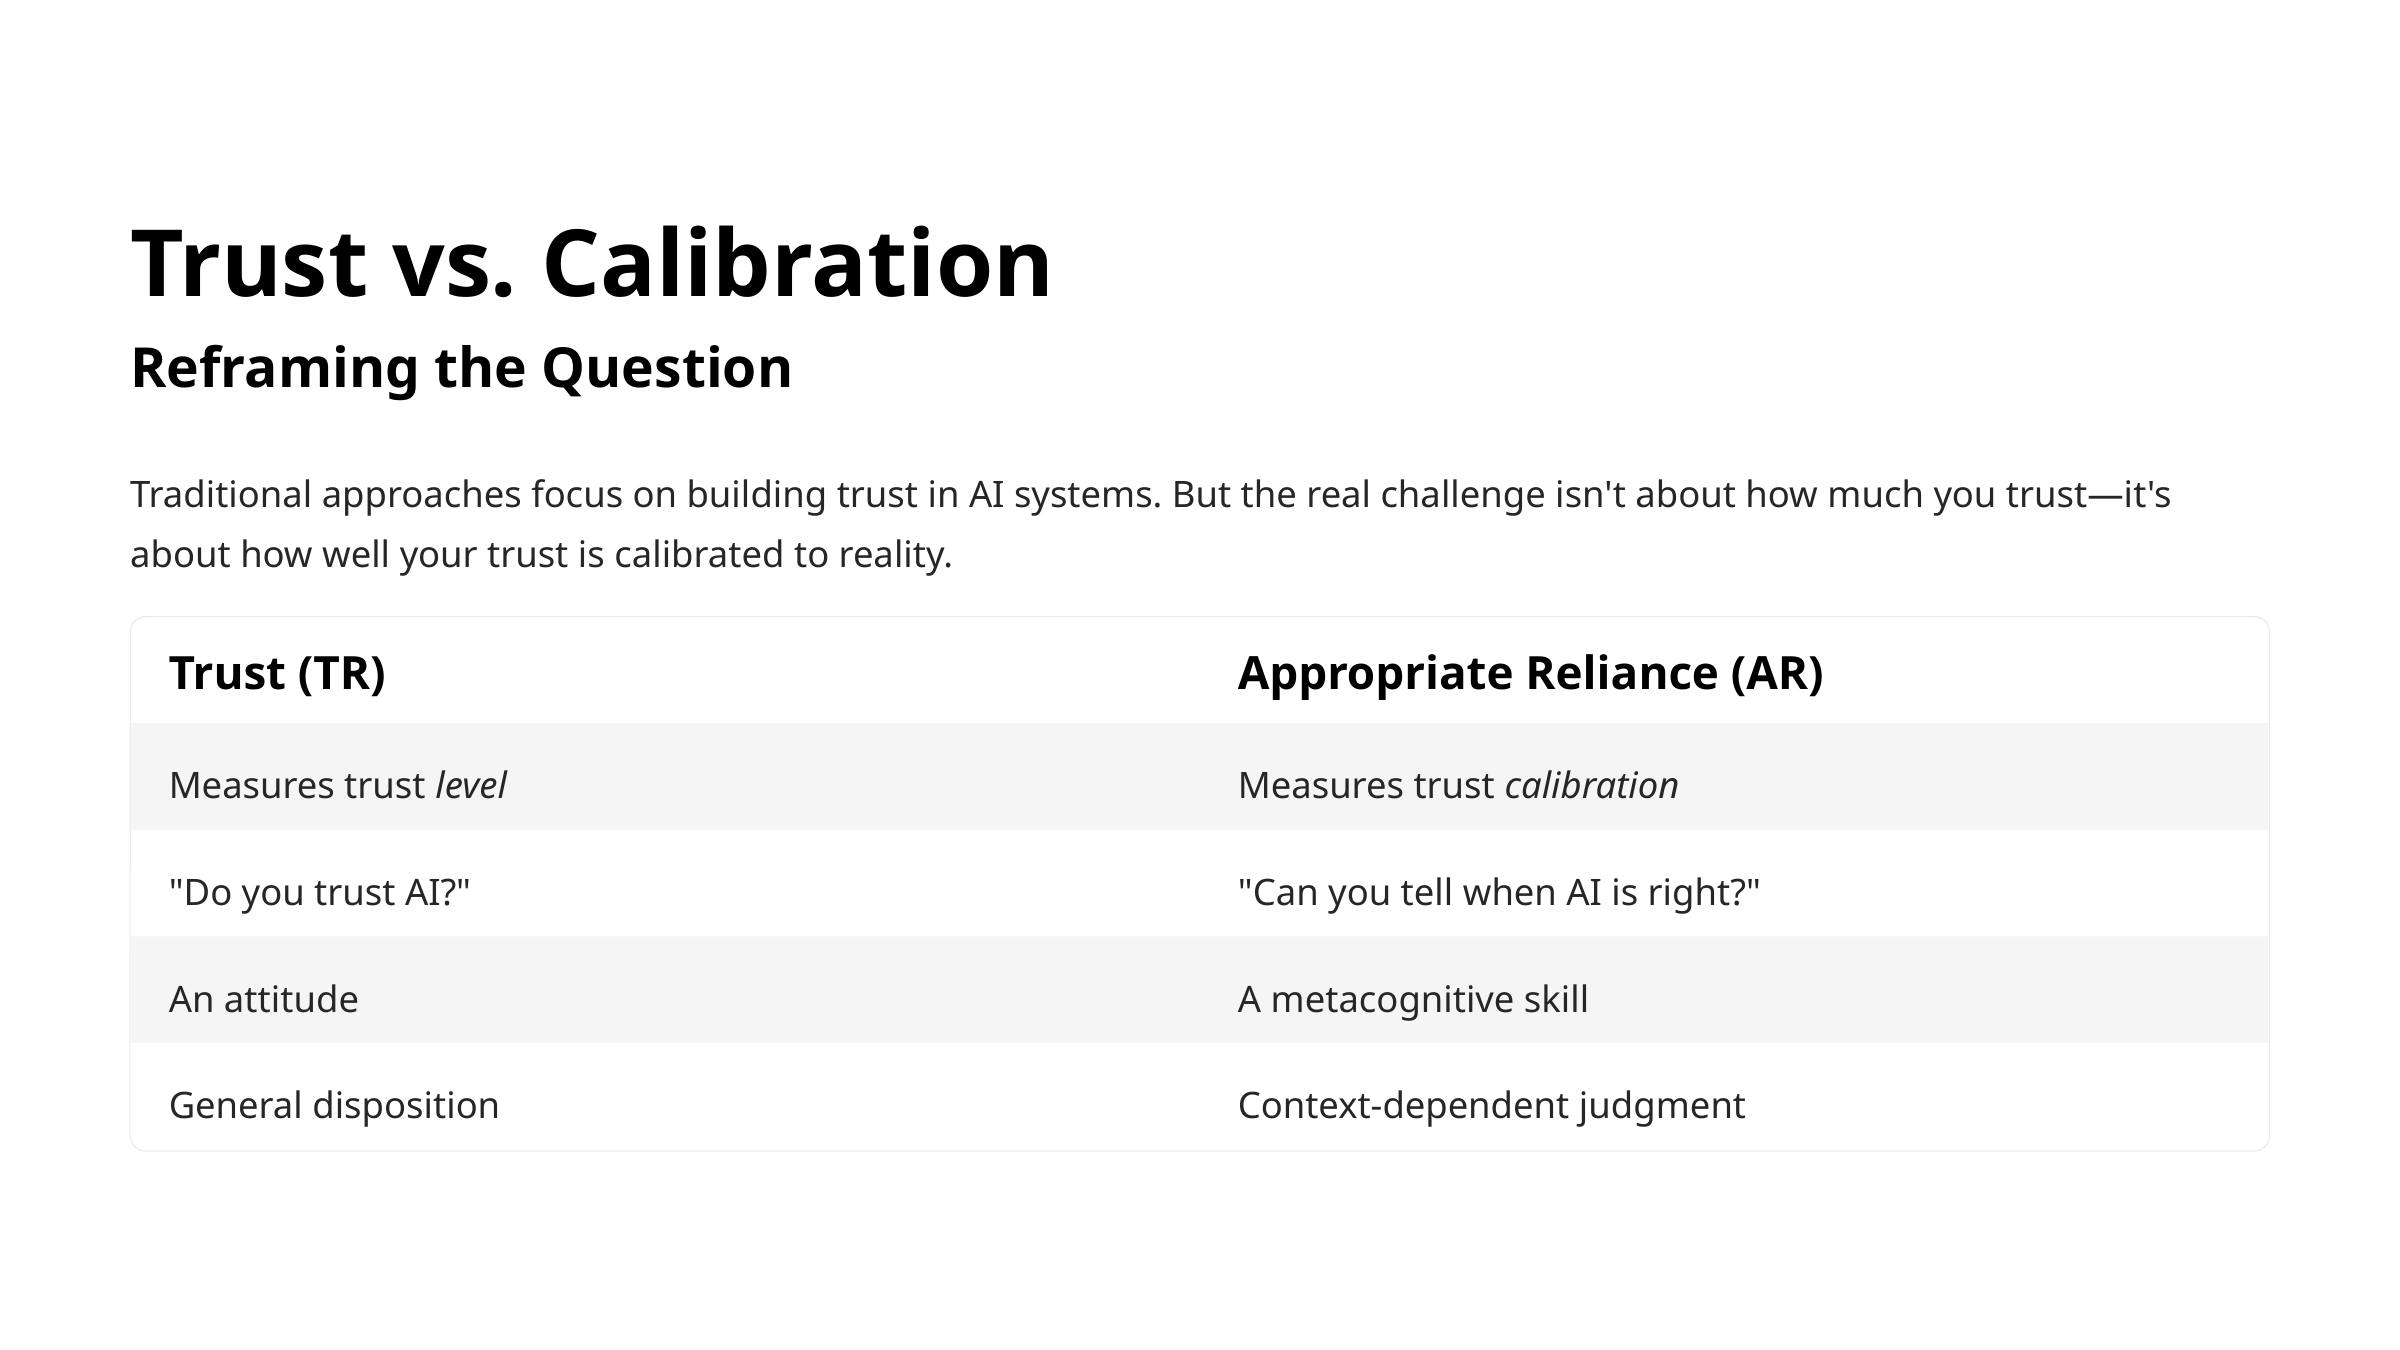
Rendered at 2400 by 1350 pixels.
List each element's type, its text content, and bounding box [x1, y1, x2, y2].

text_box Traditional approaches focus on building trust in AI systems. But the real challenge isn't about how much you trust—it's about how well your trust is calibrated to reality. [130, 455, 2270, 575]
text_box [131, 617, 2269, 723]
text_box [131, 723, 2269, 829]
text_box General disposition [168, 1066, 1163, 1127]
text_box An attitude [168, 959, 1163, 1020]
text_box Appropriate Reliance (AR) [1237, 641, 1826, 700]
text_box Trust (TR) [168, 641, 634, 700]
text_box A metacognitive skill [1237, 959, 2232, 1020]
text_box "Can you tell when AI is right?" [1237, 853, 2232, 913]
text_box [131, 829, 2269, 936]
text_box [131, 1043, 2269, 1150]
text_box Context-dependent judgment [1237, 1066, 2232, 1127]
text_box "Do you trust AI?" [168, 853, 1163, 913]
text_box Trust vs. Calibration [130, 198, 1061, 316]
text_box Reframing the Question [130, 330, 775, 400]
text_box Measures trust calibration [1237, 746, 2232, 807]
text_box [131, 936, 2269, 1043]
text_box Measures trust level [168, 746, 1163, 807]
